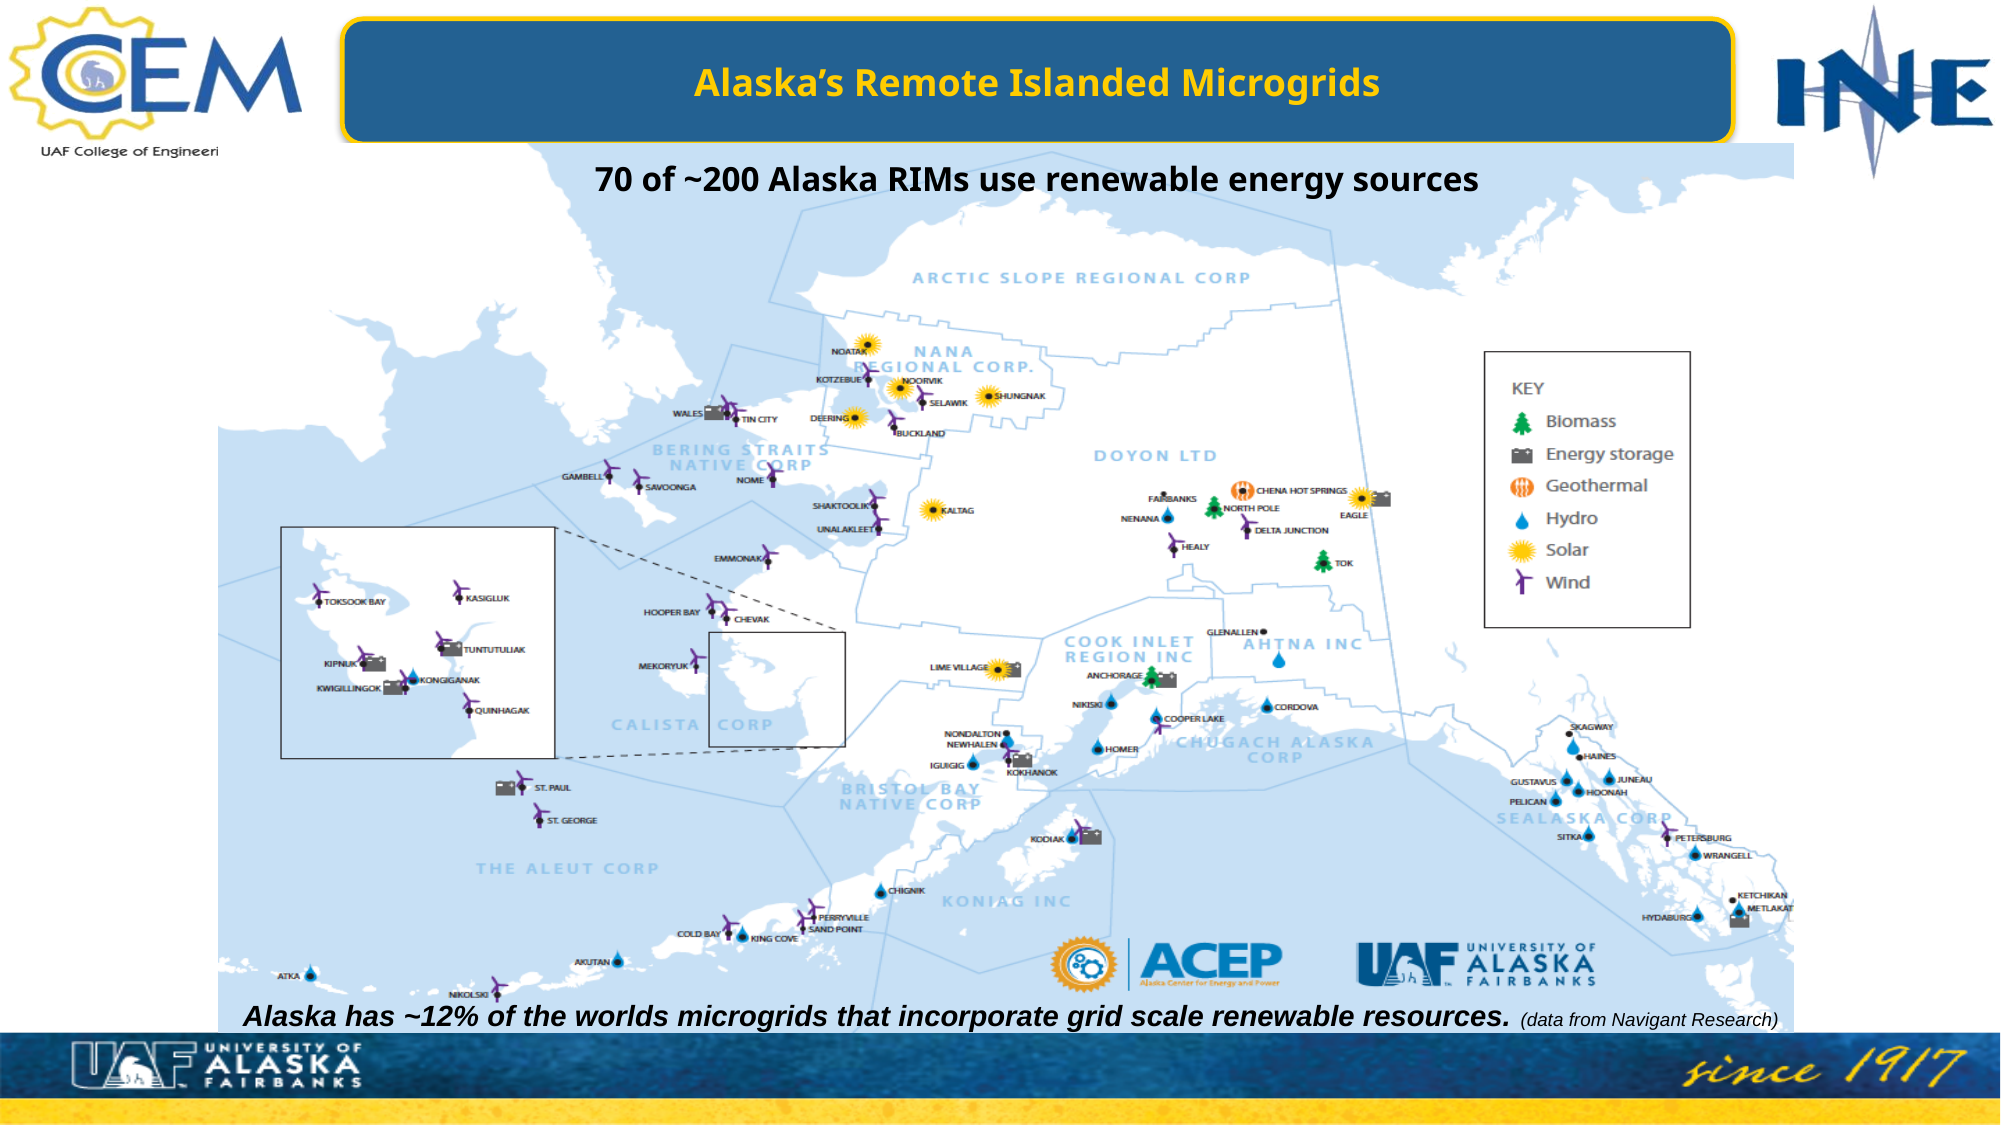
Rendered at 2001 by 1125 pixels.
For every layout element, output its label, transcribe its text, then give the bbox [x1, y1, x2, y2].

picture [0, 0, 2001, 1125]
text_box Alaska’s Remote Islanded Microgrids [341, 18, 1734, 142]
